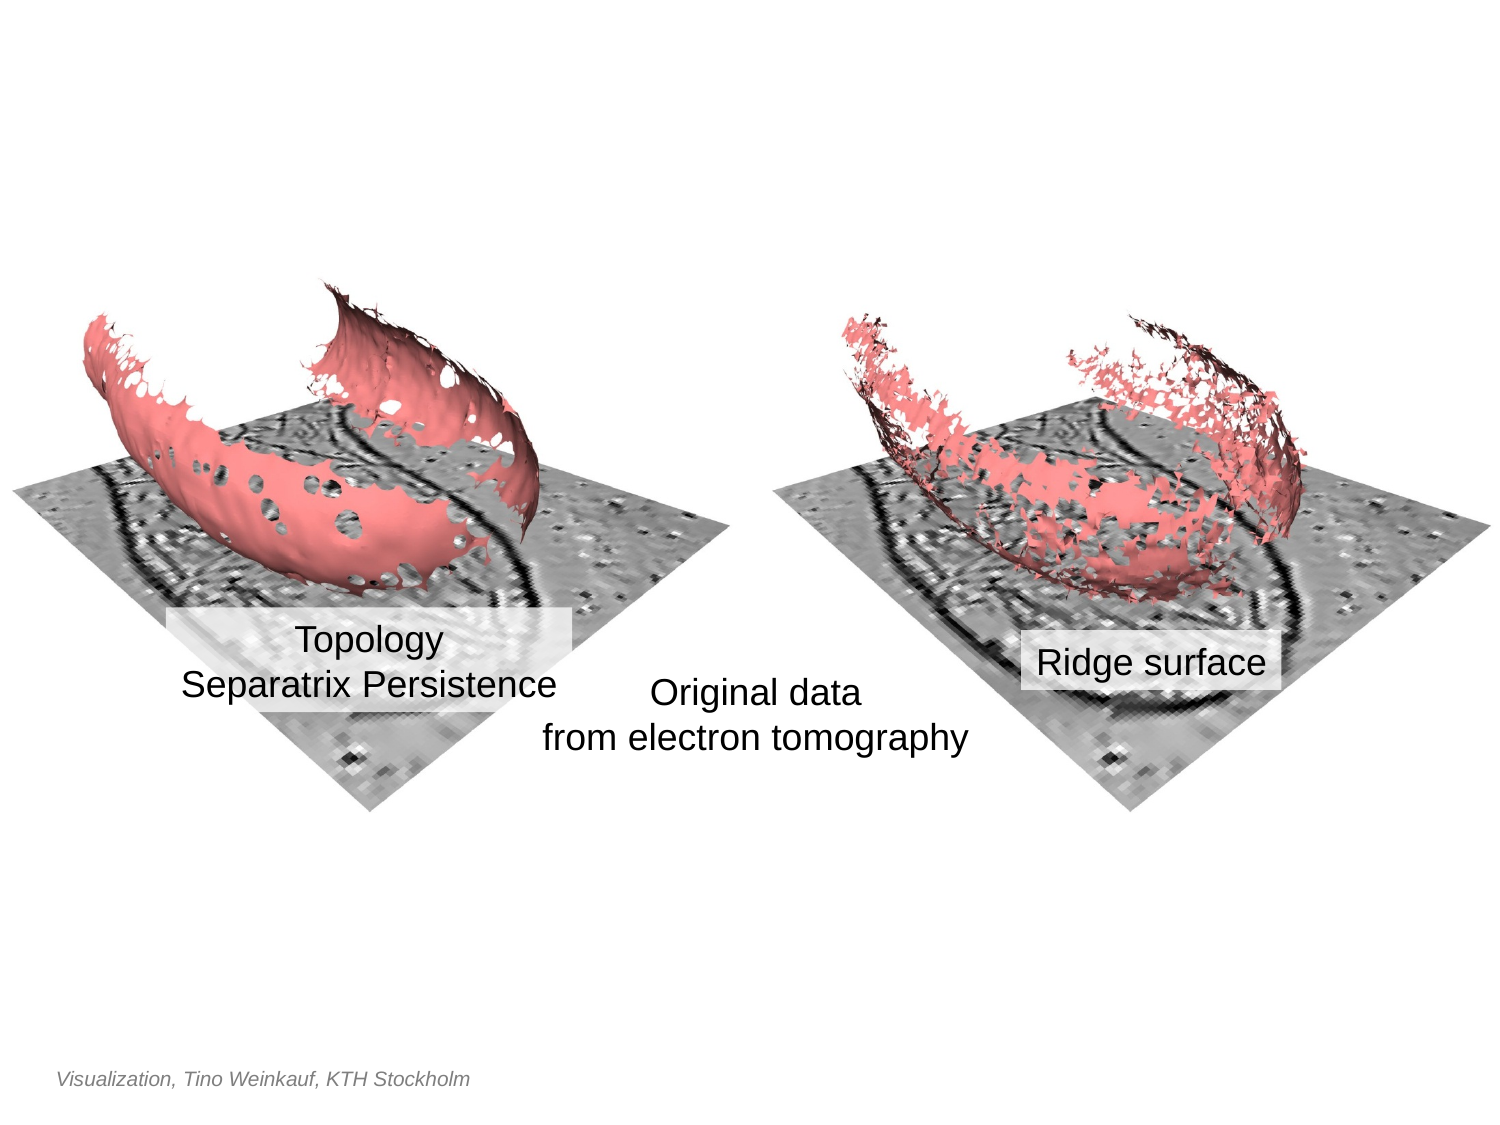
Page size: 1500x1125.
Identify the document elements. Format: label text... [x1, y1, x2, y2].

picture [760, 272, 1499, 826]
text_box Original data from electron tomography [741, 660, 755, 766]
picture [0, 272, 738, 825]
